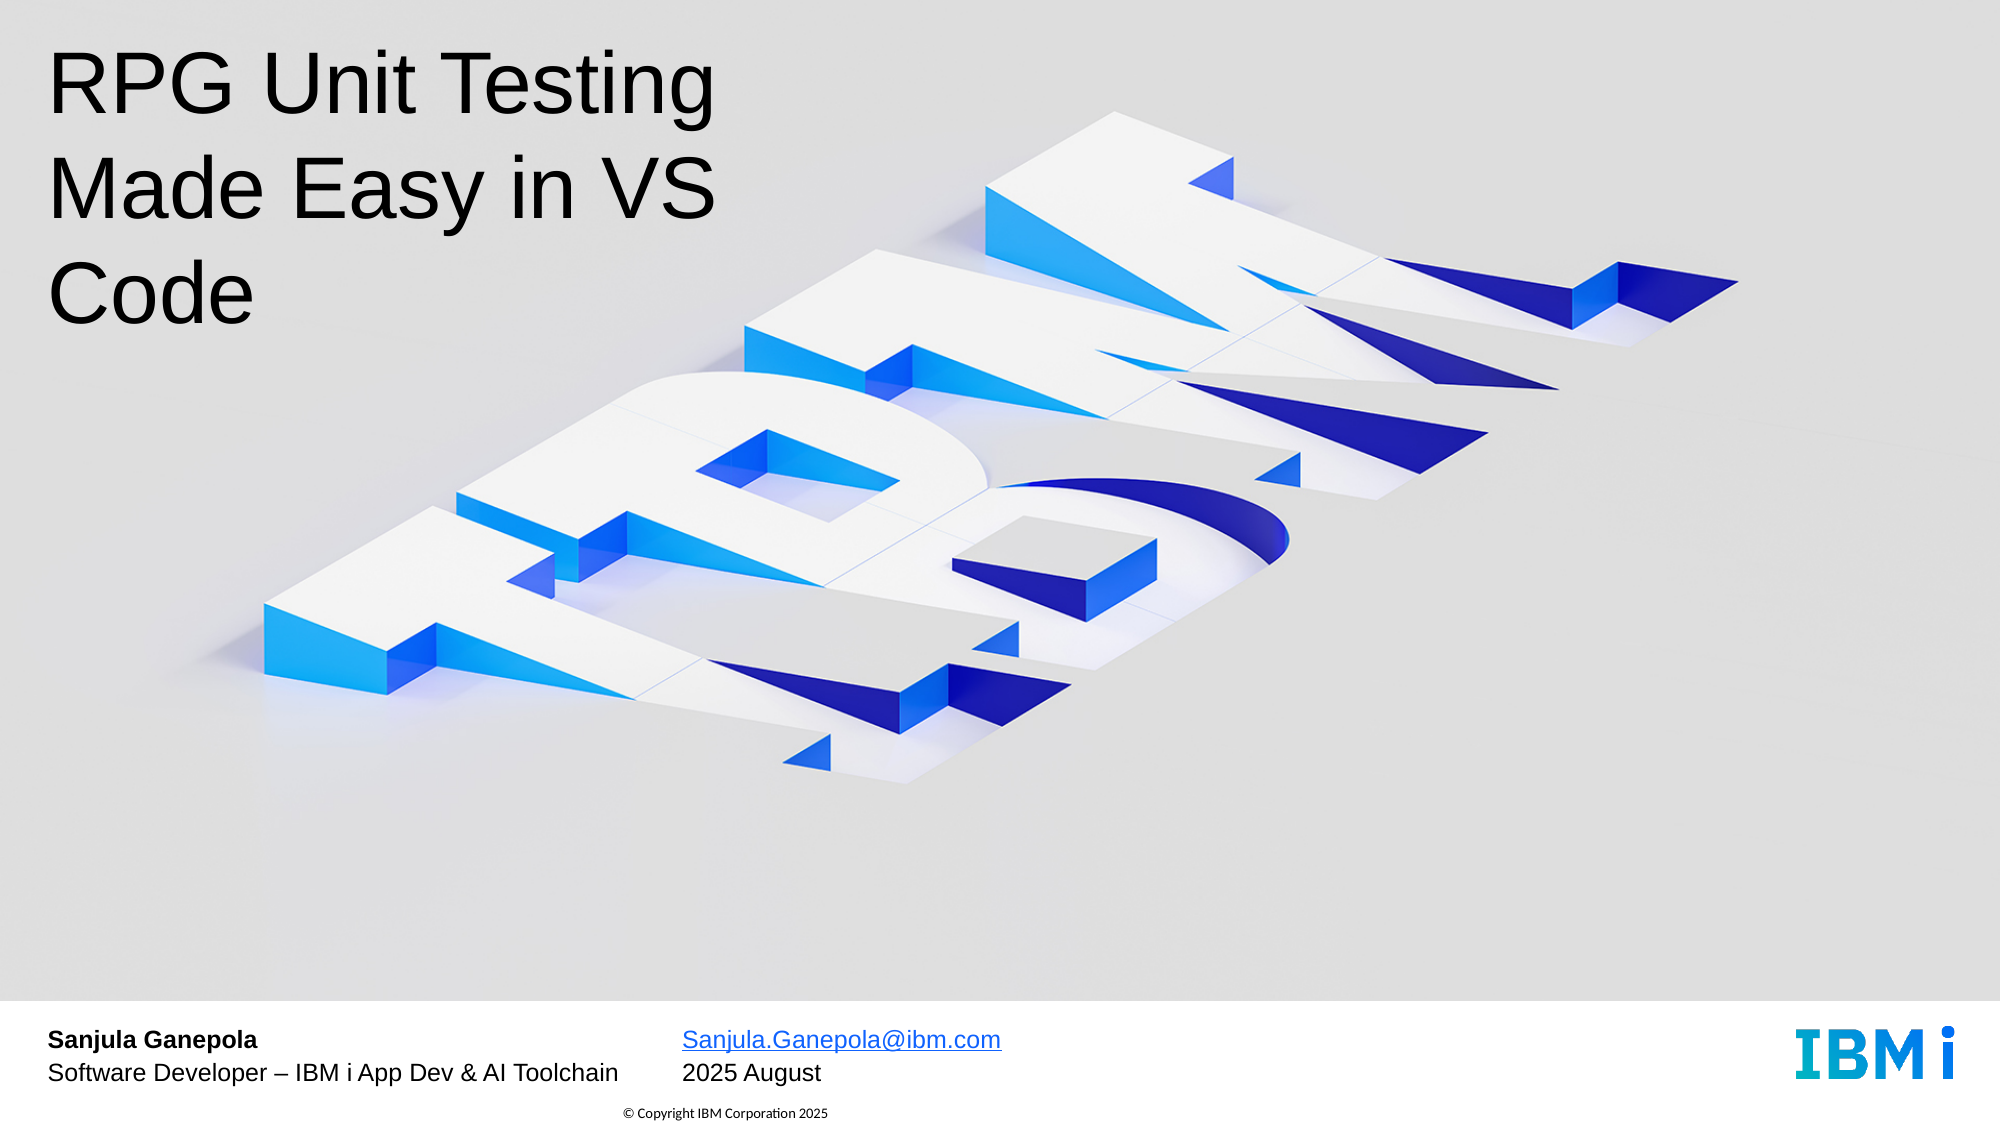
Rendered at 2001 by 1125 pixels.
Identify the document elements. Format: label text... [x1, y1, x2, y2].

picture [1788, 1023, 1961, 1083]
picture [0, 0, 2000, 1001]
list Sanjula.Ganepola@ibm.com 2025 August [681, 1010, 1089, 1087]
list Sanjula Ganepola Software Developer – IBM i App Dev & AI Toolchain [47, 1010, 635, 1087]
